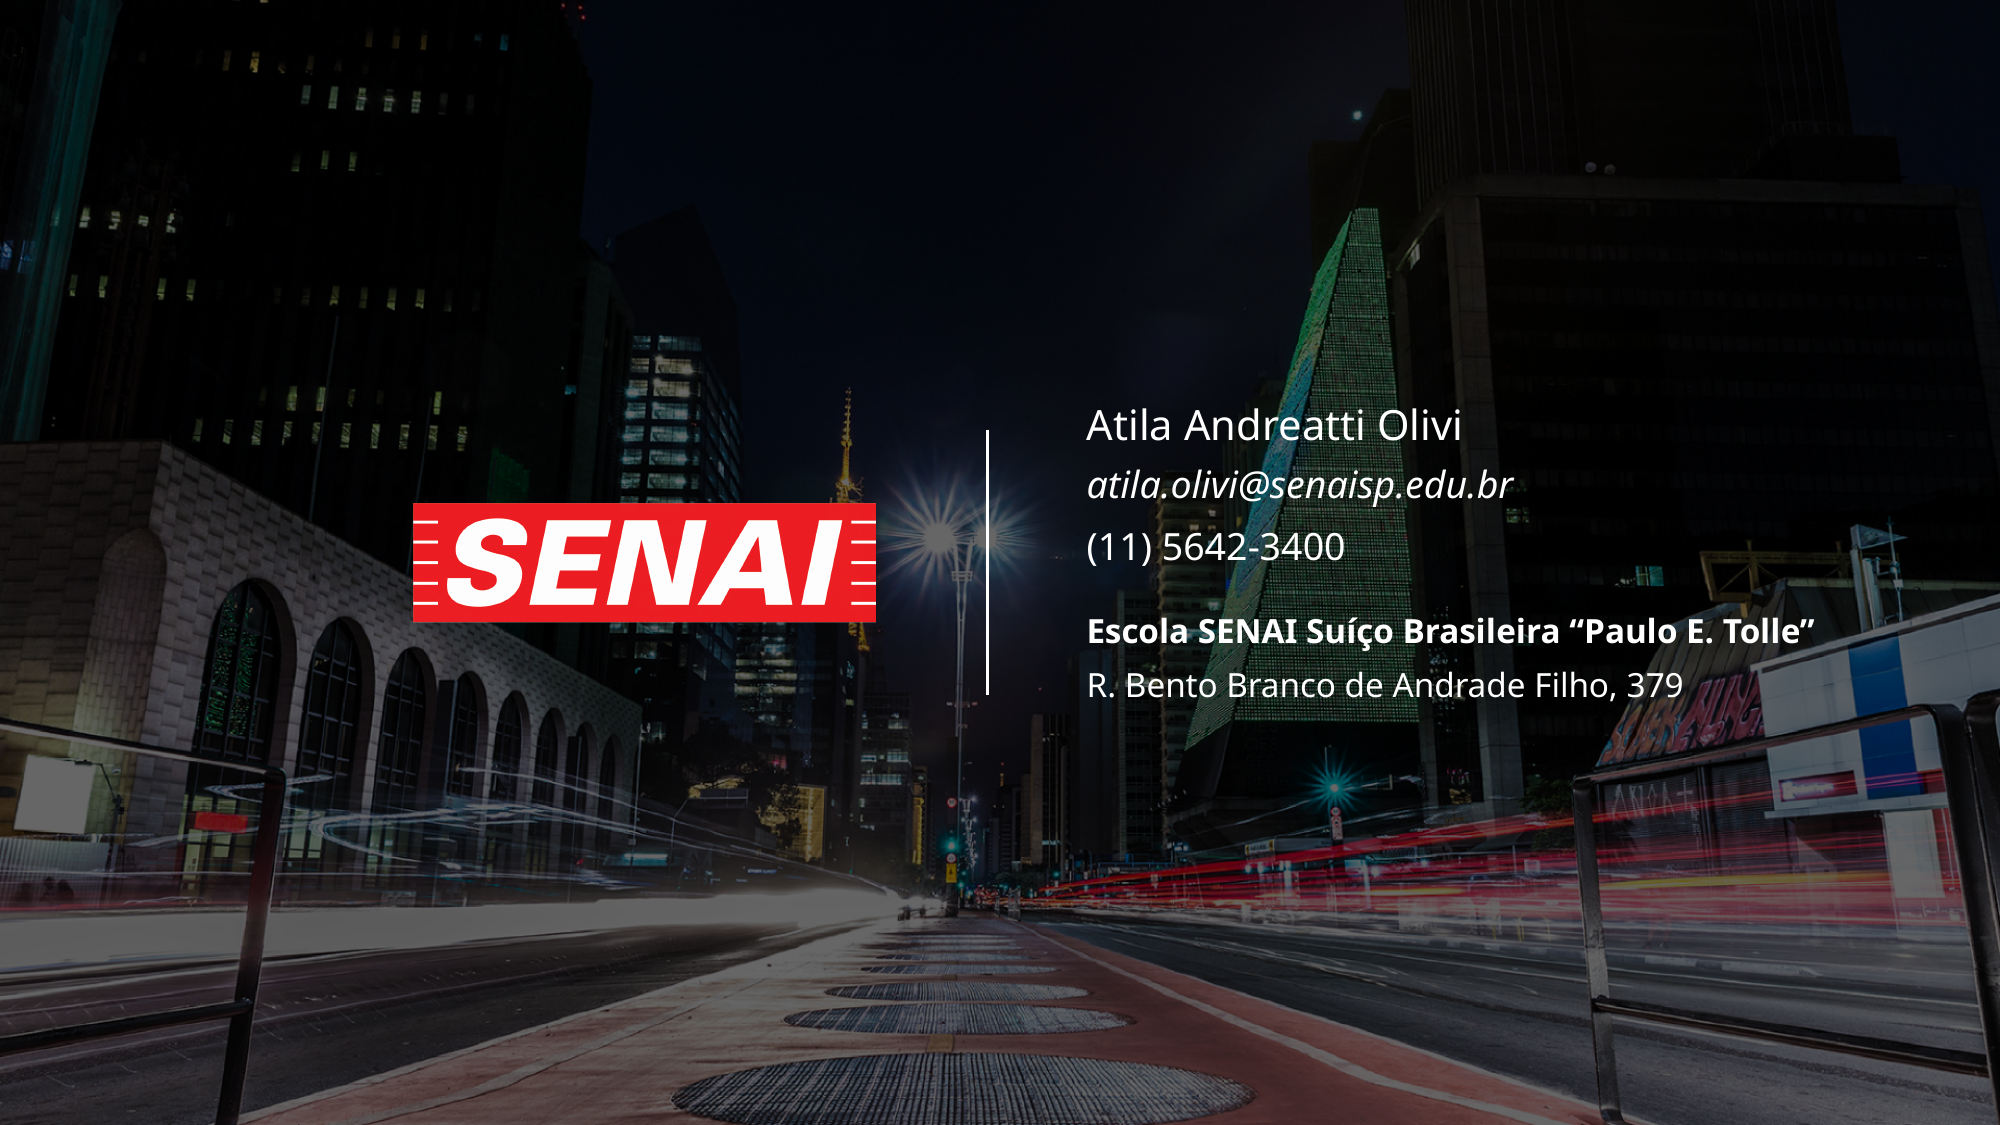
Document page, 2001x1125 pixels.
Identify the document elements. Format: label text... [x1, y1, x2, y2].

list atila.olivi@senaisp.edu.br [1071, 458, 1899, 512]
list Escola SENAI Suíço Brasileira “Paulo E. Tolle” [1071, 607, 1899, 661]
list Atila Andreatti Olivi [1071, 396, 1899, 450]
list R. Bento Branco de Andrade Filho, 379 [1071, 661, 1899, 715]
list (11) 5642-3400 [1071, 520, 1899, 574]
picture [0, 0, 2000, 1125]
